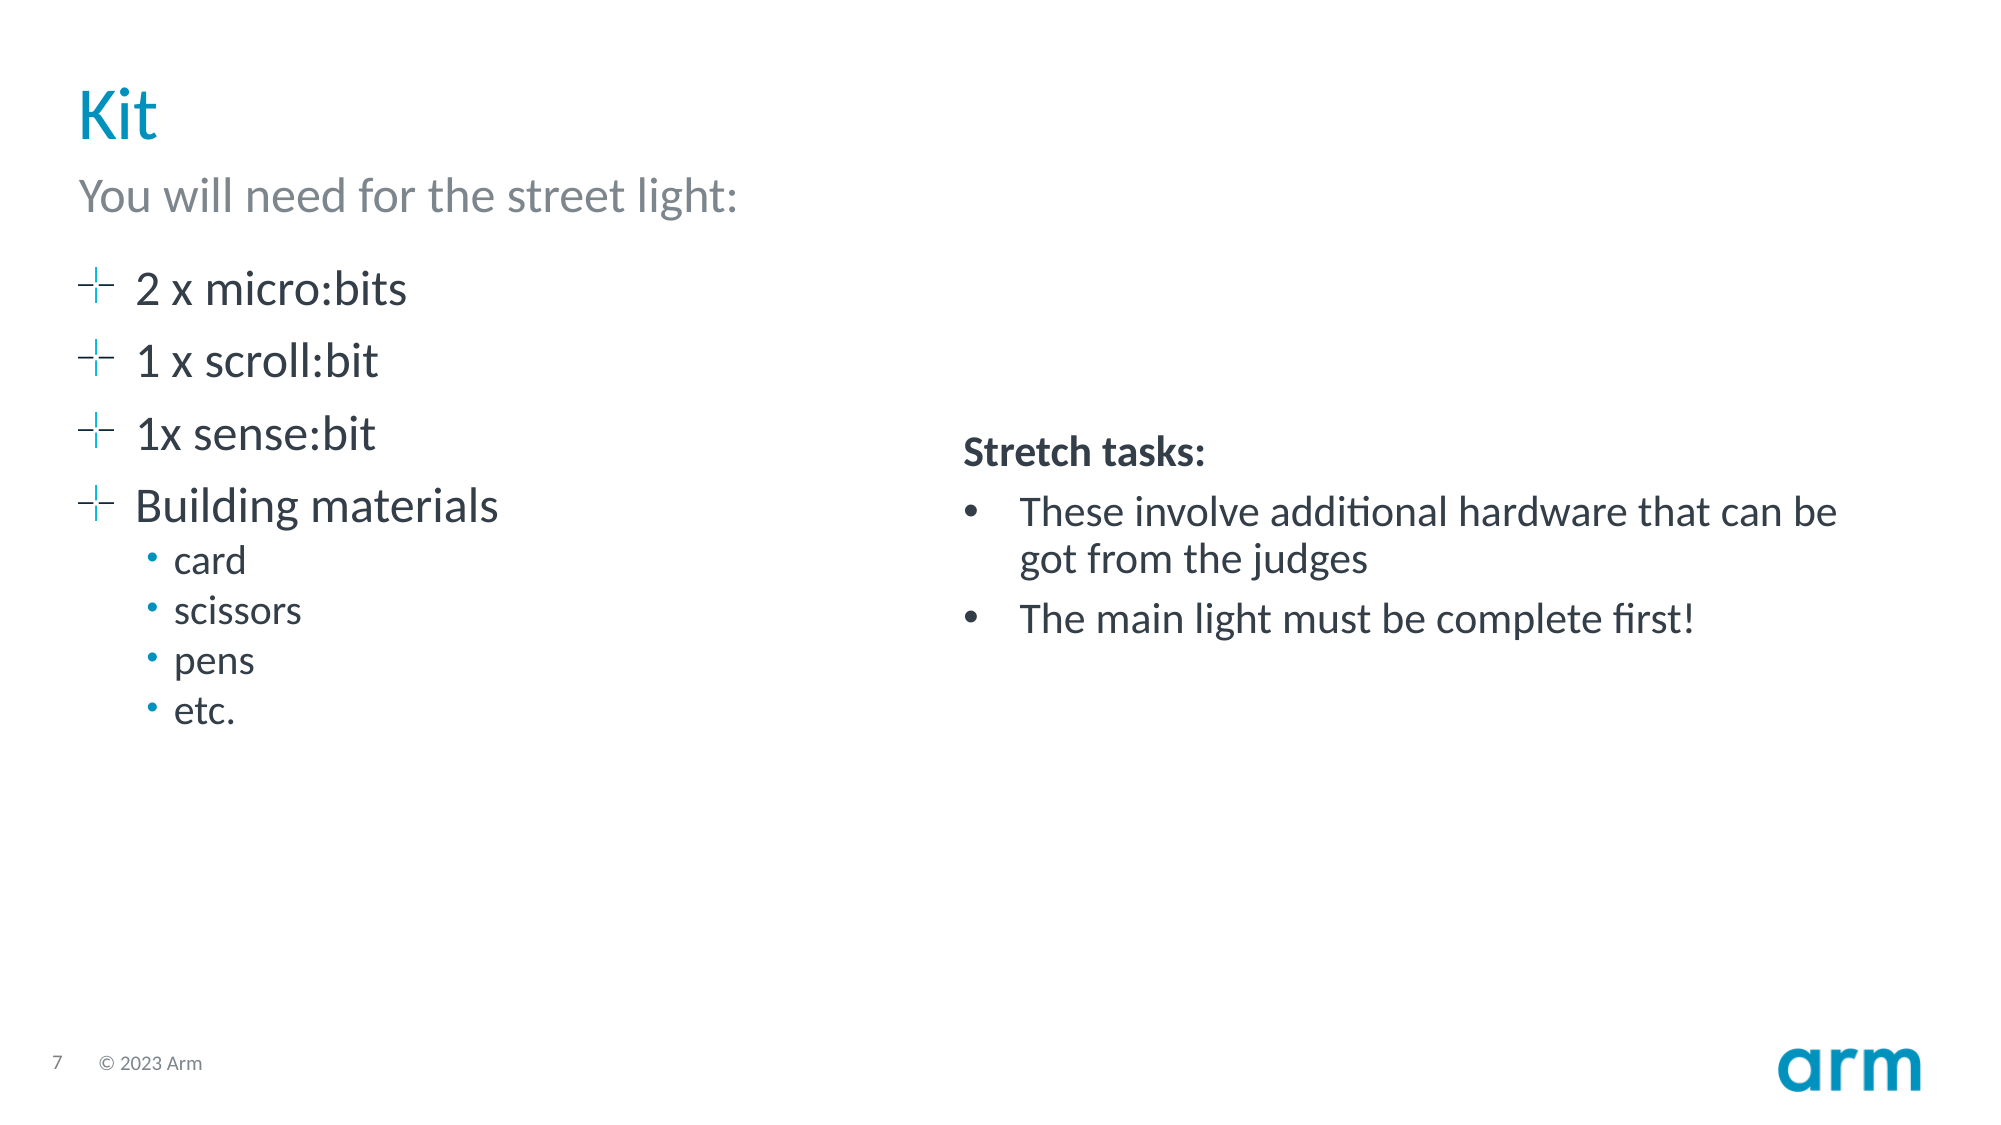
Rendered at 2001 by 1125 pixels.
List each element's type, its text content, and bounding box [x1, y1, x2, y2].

picture [78, 485, 114, 521]
list You will need for the street light: [78, 162, 1922, 220]
picture [78, 267, 114, 303]
picture [78, 412, 114, 448]
text_box Stretch tasks: These involve additional hardware that can be got from the judges The main light must be complete first! [963, 429, 1842, 644]
picture [78, 339, 114, 376]
list 2 x micro:bits 1 x scroll:bit 1x sense:bit Building materials card scissors pens etc. [78, 254, 1922, 1002]
title Kit [78, 78, 1922, 162]
picture [1777, 1047, 1922, 1093]
